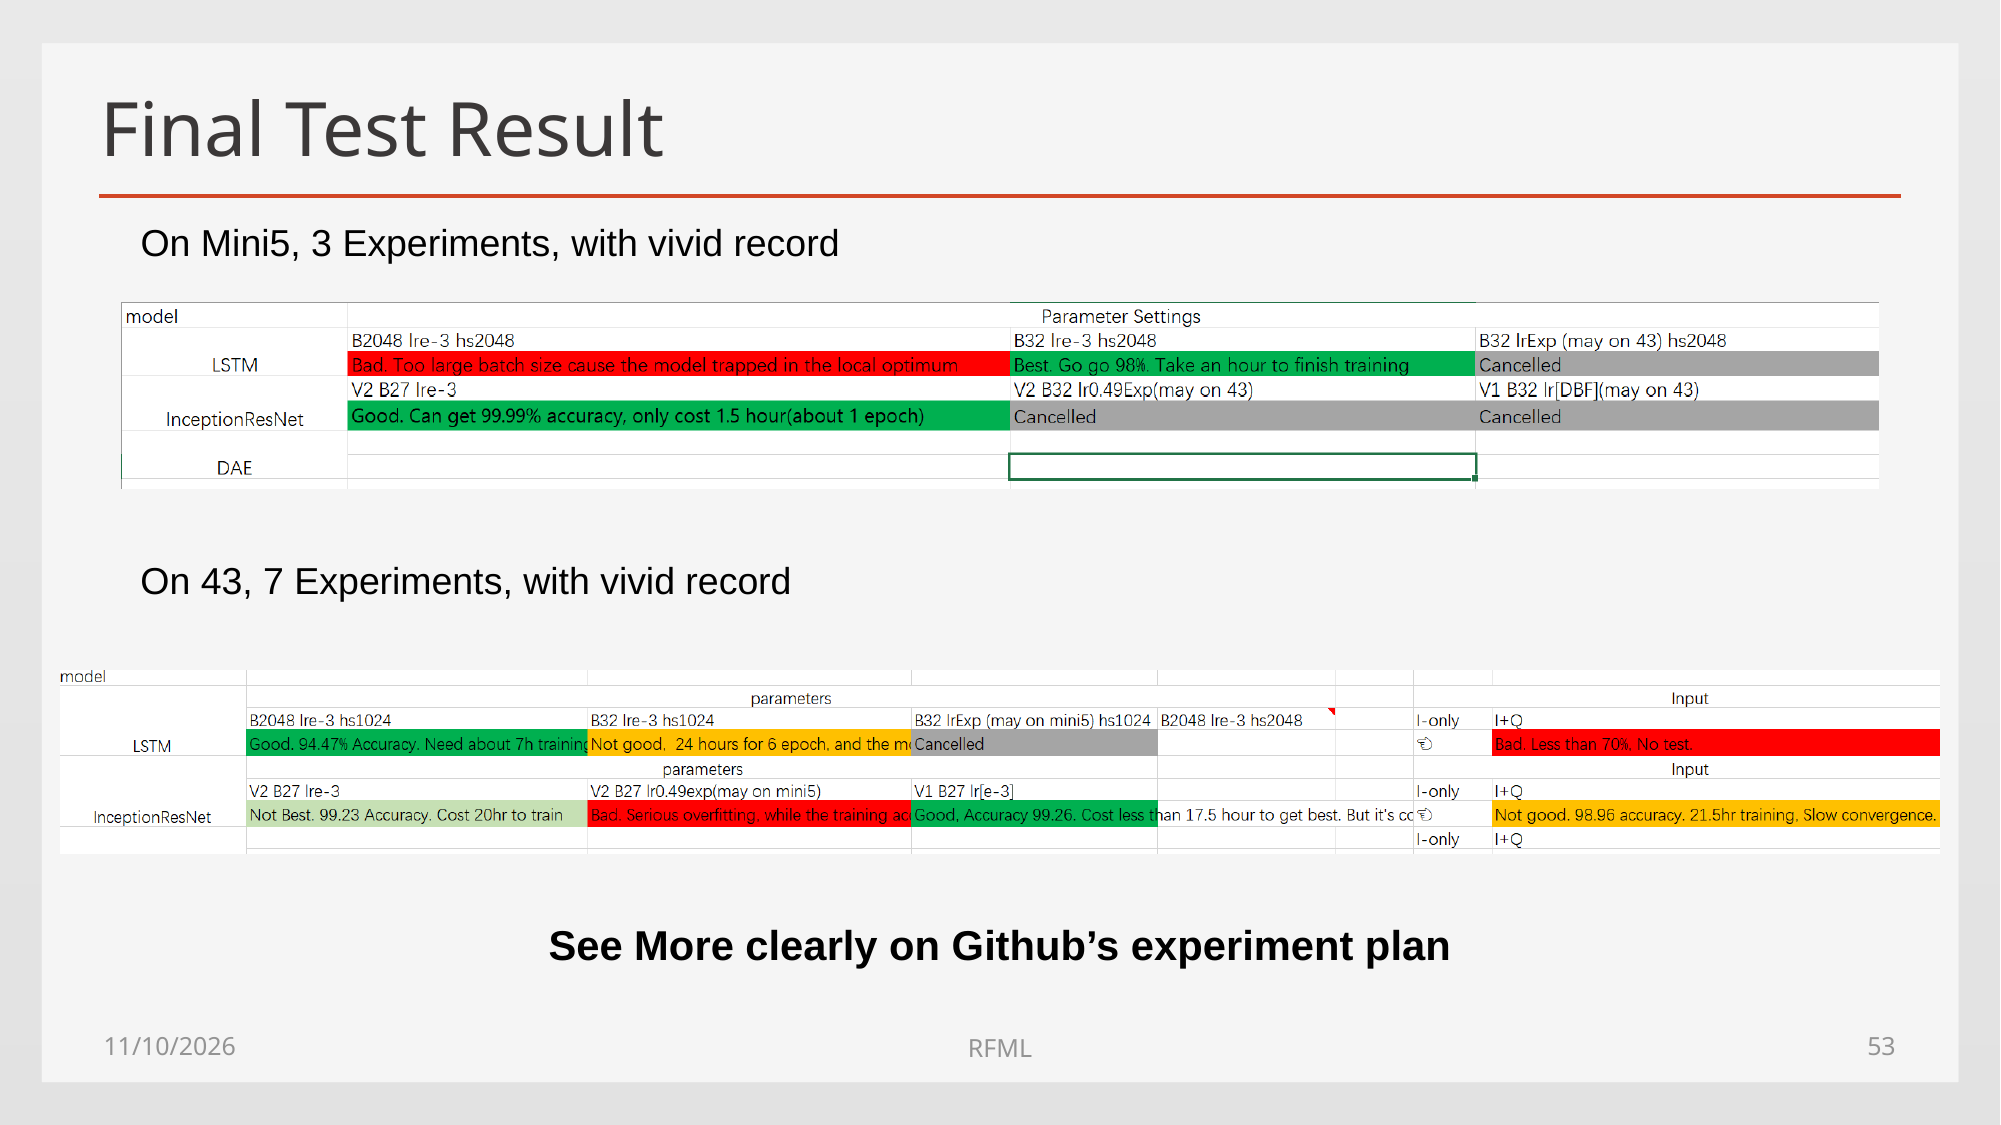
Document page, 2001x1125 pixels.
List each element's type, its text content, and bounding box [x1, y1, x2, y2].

title Final Test Result [85, 73, 1214, 179]
picture [121, 302, 1879, 489]
footer RFML [762, 1017, 1238, 1078]
text_box On Mini5, 3 Experiments, with vivid record [125, 211, 855, 272]
text_box On 43, 7 Experiments, with vivid record [125, 549, 807, 610]
text_box See More clearly on Github’s experiment plan [533, 911, 1466, 976]
picture [60, 670, 1940, 854]
slide_number 53 [1373, 1017, 1911, 1078]
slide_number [88, 1017, 626, 1078]
